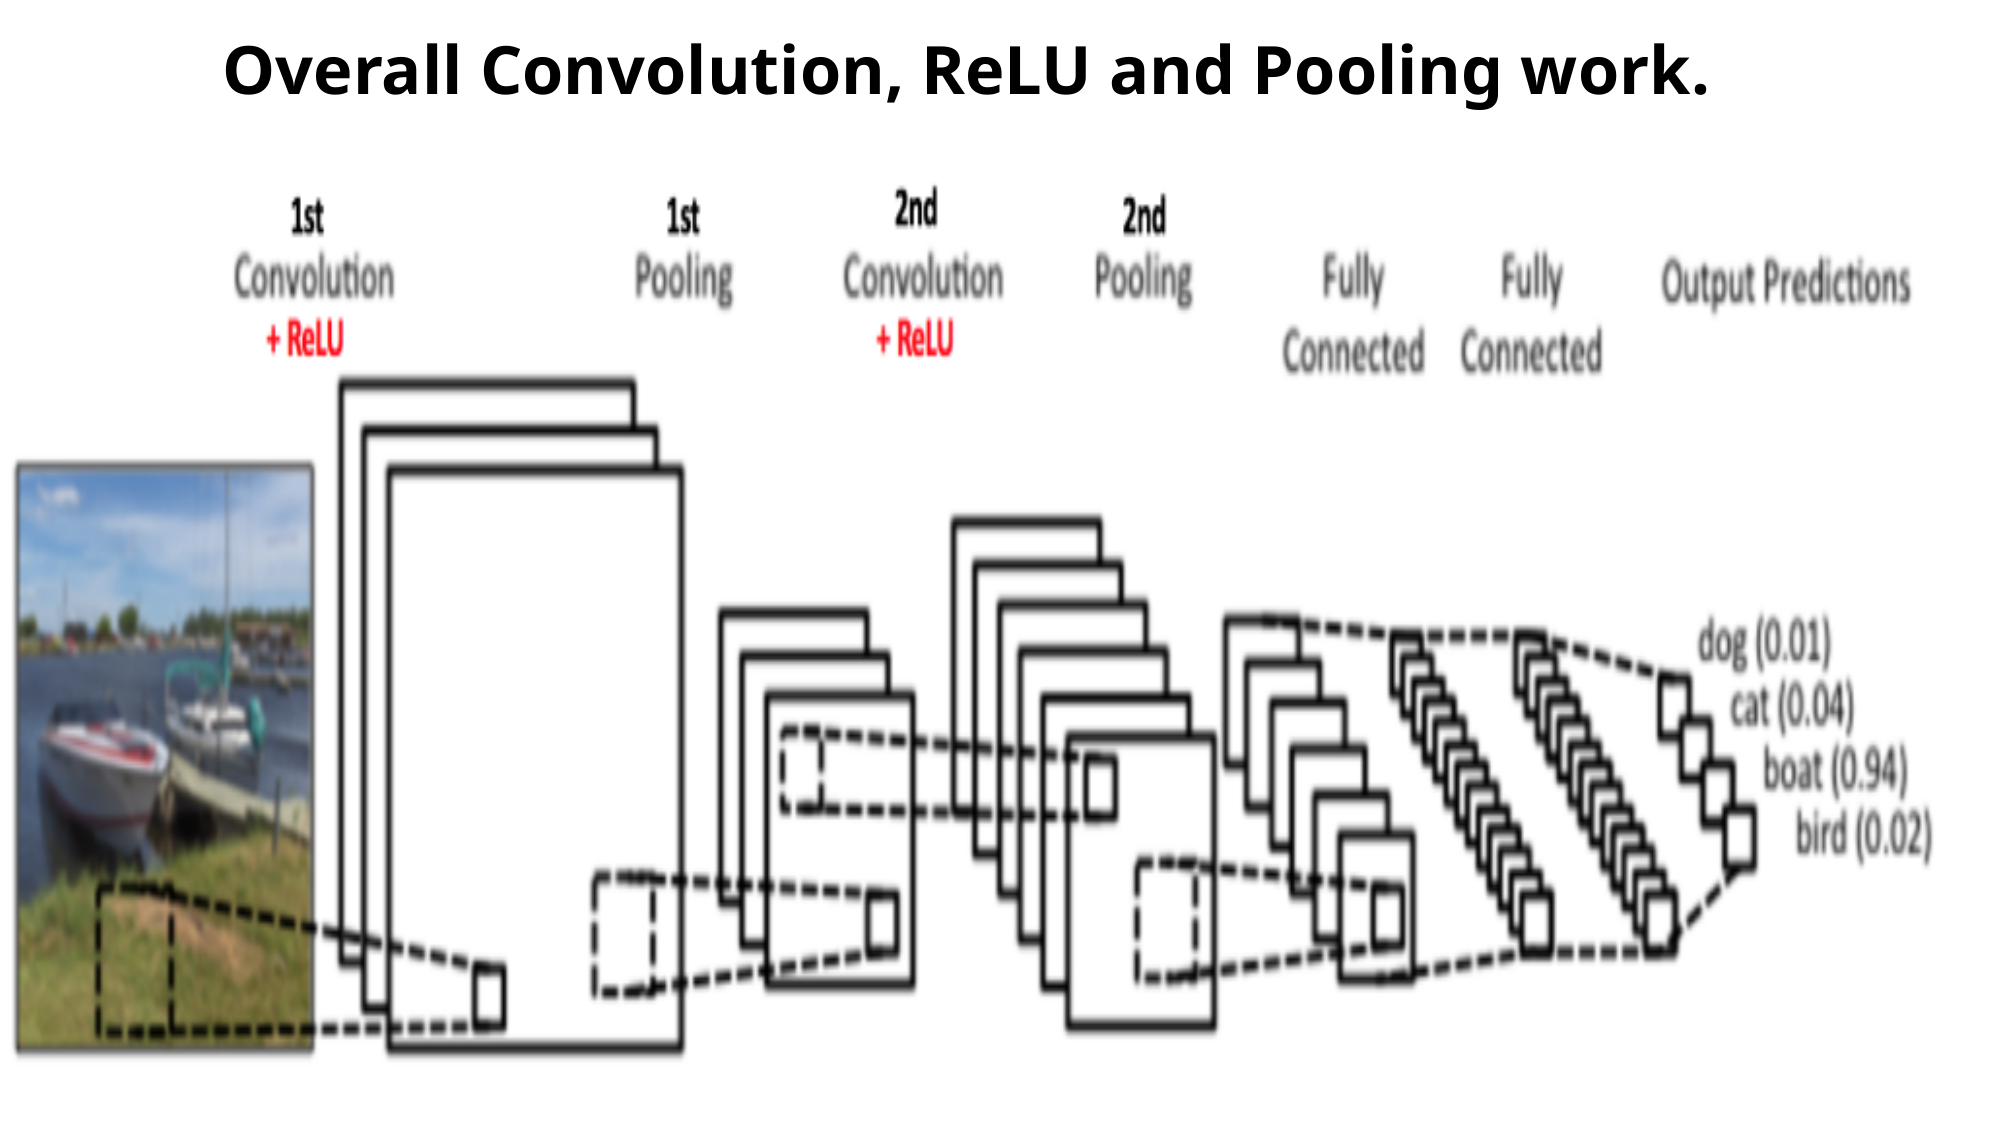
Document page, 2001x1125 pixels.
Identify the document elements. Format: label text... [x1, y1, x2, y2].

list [0, 149, 1988, 1086]
title Overall Convolution, ReLU and Pooling work. [79, 34, 1854, 149]
